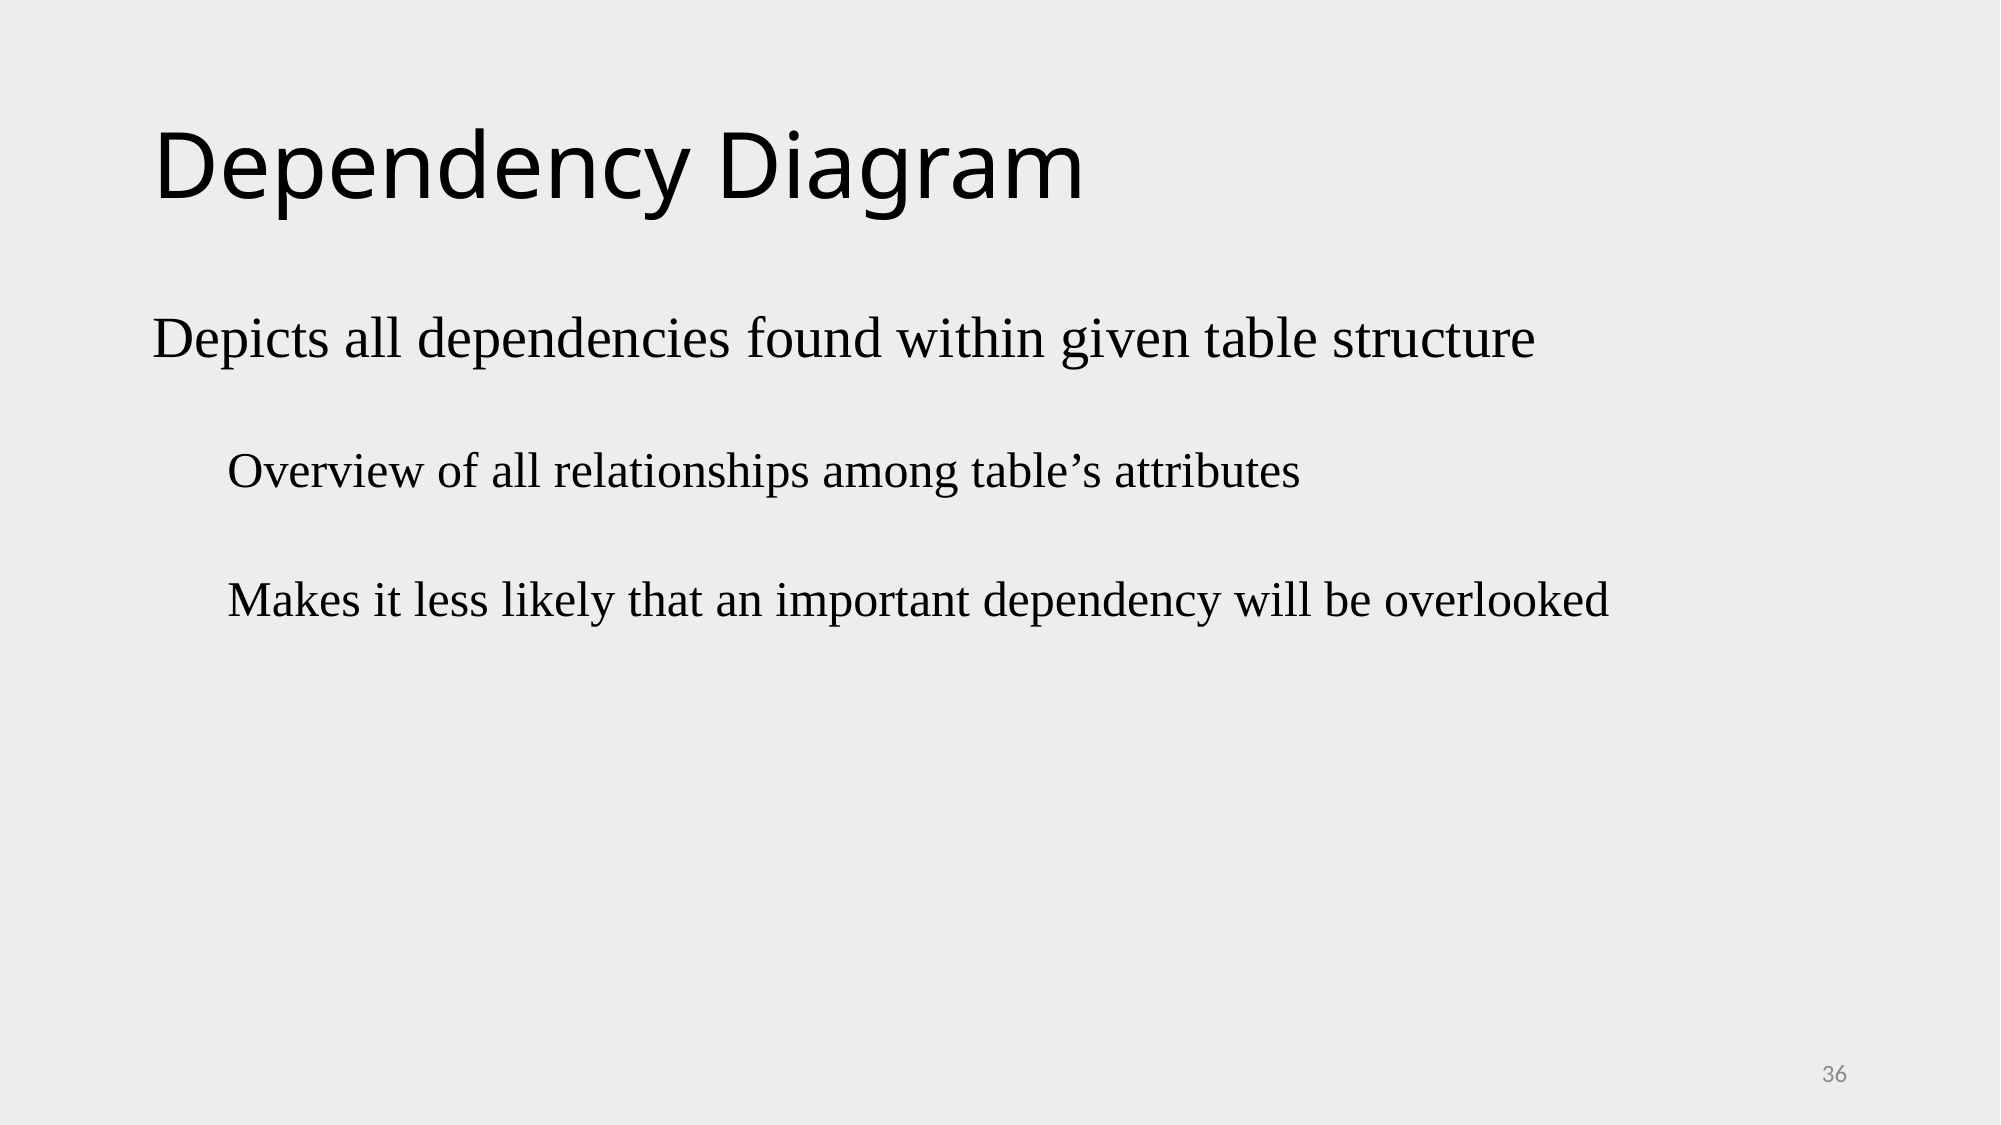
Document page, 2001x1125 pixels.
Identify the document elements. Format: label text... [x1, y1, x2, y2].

slide_number 36 [1412, 1042, 1863, 1103]
title Dependency Diagram [137, 59, 1863, 278]
list Depicts all dependencies found within given table structure Overview of all relationships among table’s attributes Makes it less likely that an important dependency will be overlooked [137, 299, 1863, 1014]
